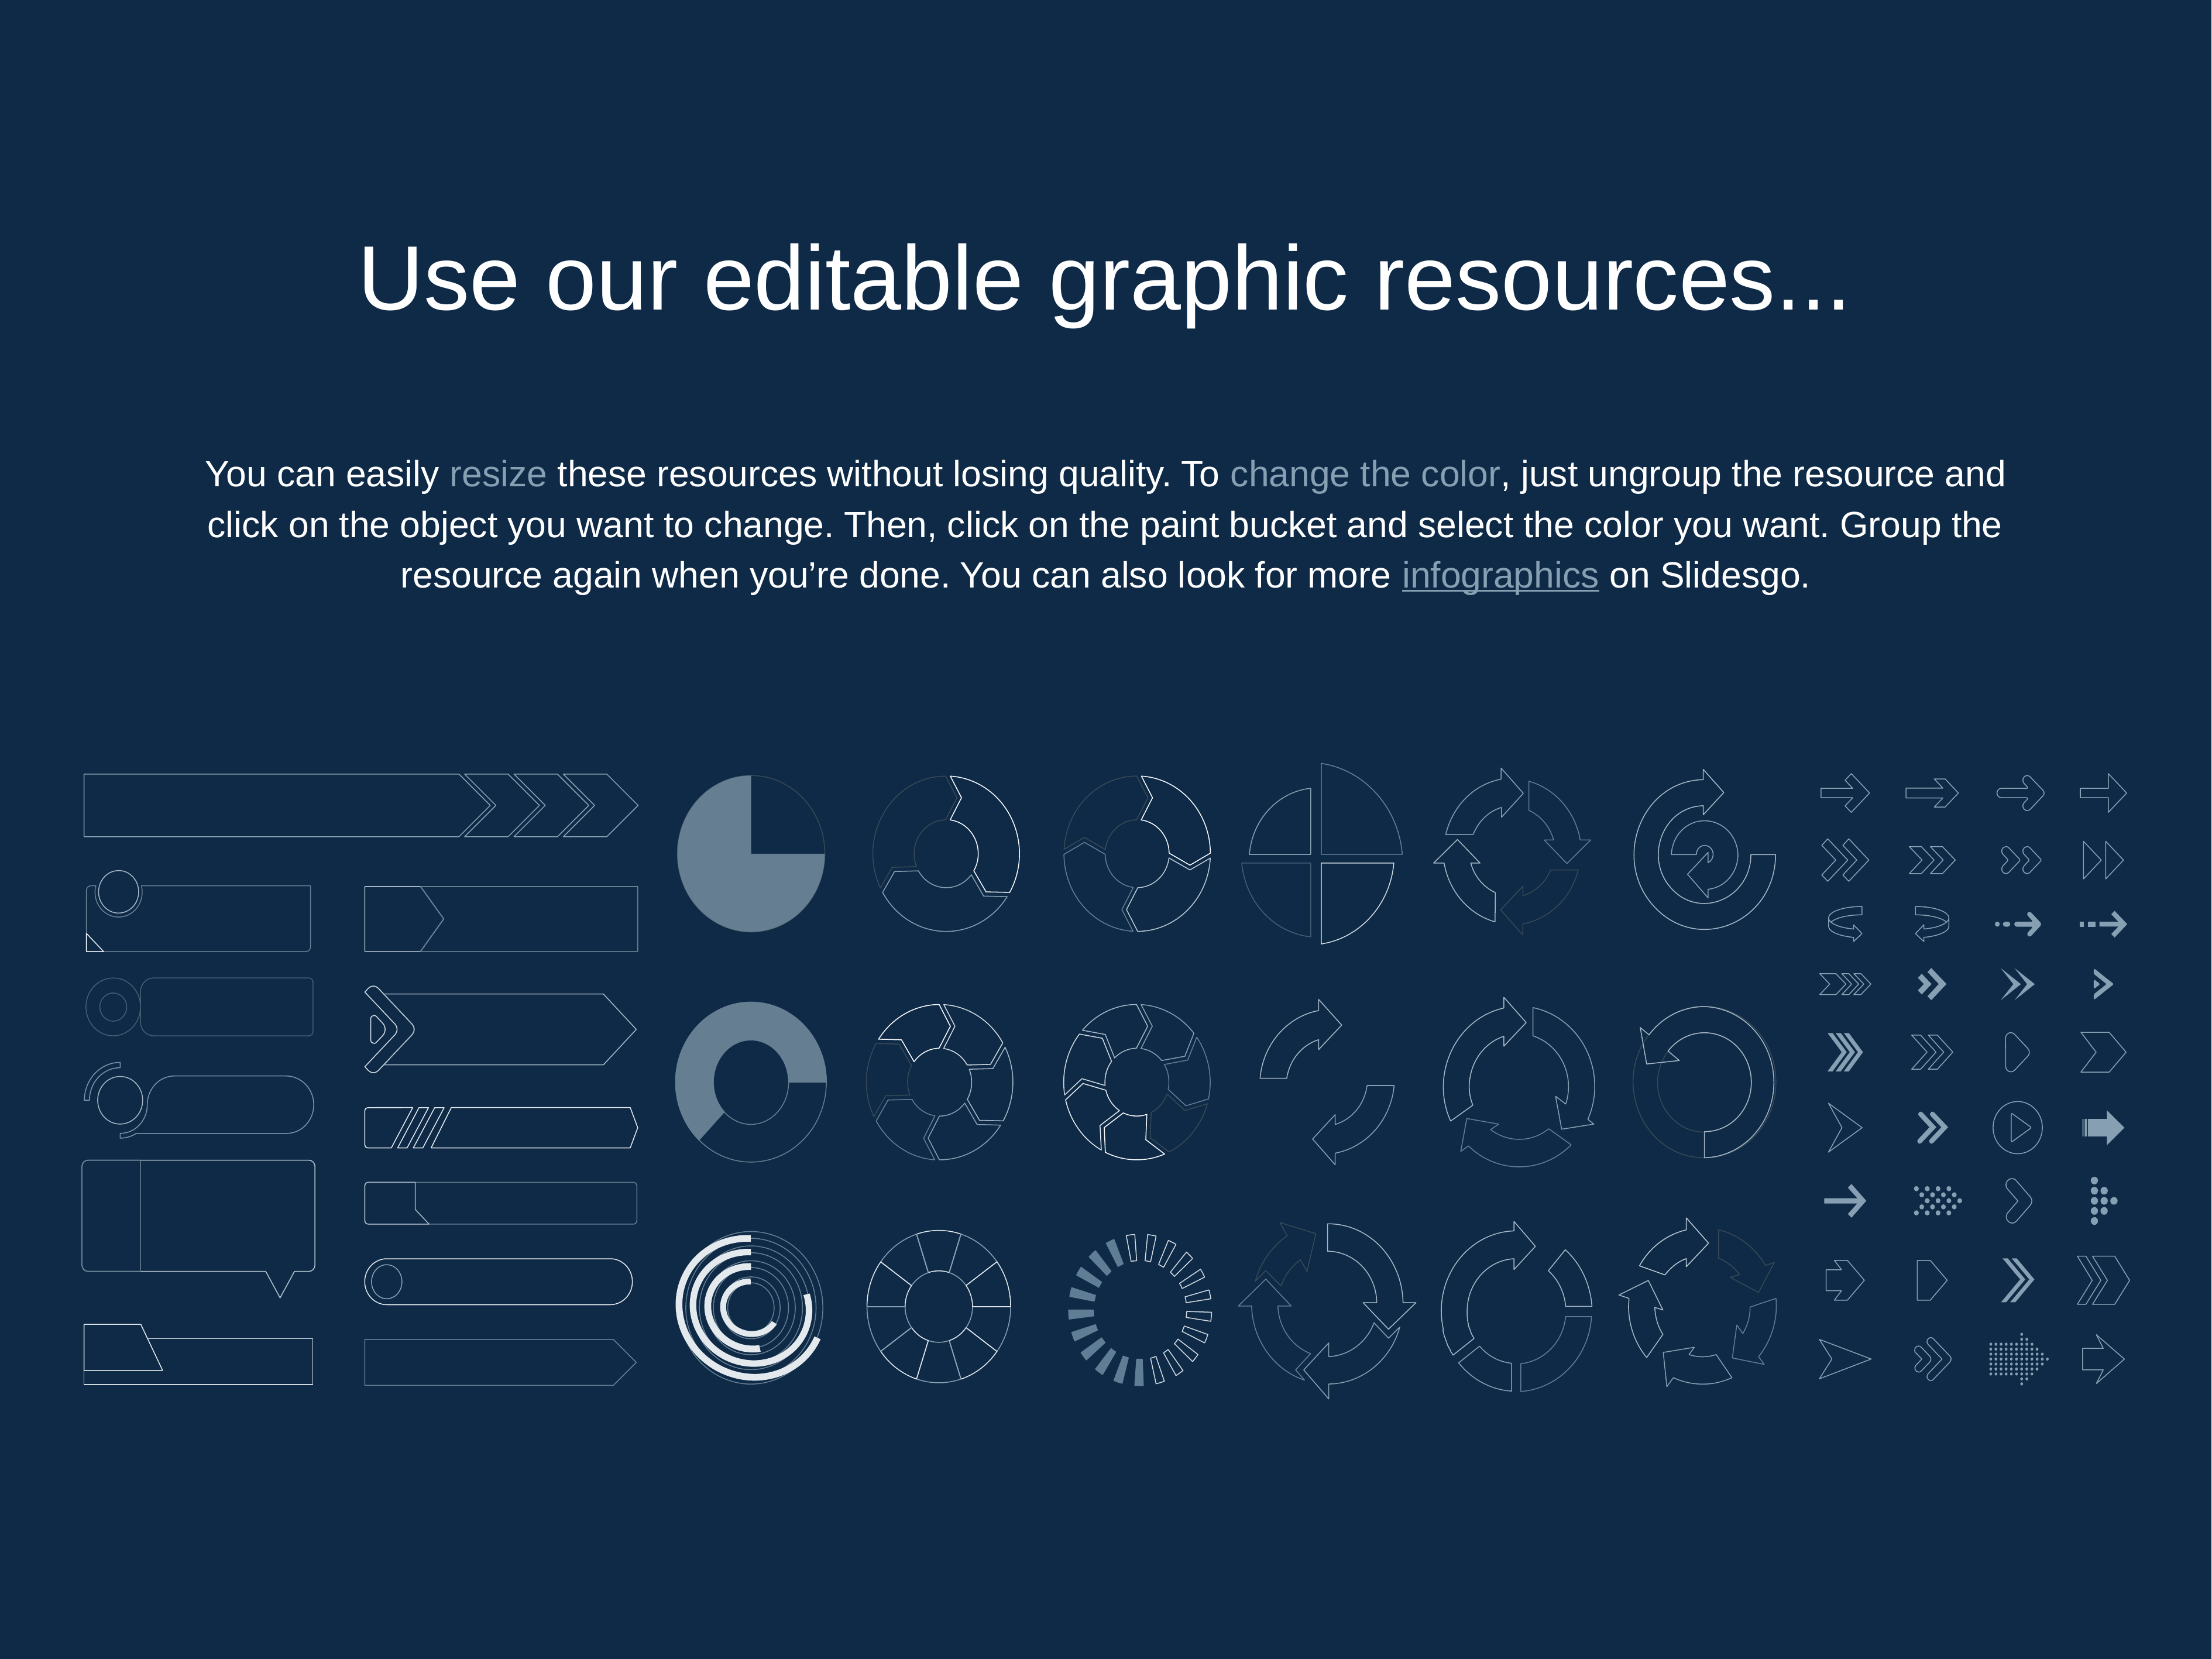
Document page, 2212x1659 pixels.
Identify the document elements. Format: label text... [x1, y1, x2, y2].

text_box [365, 1339, 637, 1386]
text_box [365, 886, 638, 952]
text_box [1913, 1186, 1963, 1216]
text_box [1828, 906, 1862, 942]
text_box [1918, 967, 1947, 1001]
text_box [1432, 1221, 1592, 1392]
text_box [365, 1107, 638, 1148]
text_box You can easily resize these resources without losing quality. To change the color, just ungroup the resource and click on the object you want to change. Then, click on the paint bucket and select the color you want. Group the resource again when you’re done. You can also look for more infographics on Slidesgo. [176, 419, 2036, 710]
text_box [677, 775, 825, 932]
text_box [1260, 999, 1394, 1165]
text_box [1819, 1339, 1871, 1379]
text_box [1609, 1006, 1777, 1158]
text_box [84, 1062, 314, 1139]
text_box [867, 1230, 1011, 1383]
text_box [1915, 906, 1949, 942]
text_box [856, 775, 1023, 932]
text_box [1241, 763, 1403, 944]
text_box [2083, 841, 2124, 880]
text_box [1433, 768, 1591, 936]
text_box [81, 1160, 315, 1299]
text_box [2000, 968, 2035, 1001]
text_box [1238, 1222, 1416, 1399]
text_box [1819, 973, 1871, 995]
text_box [1821, 839, 1869, 882]
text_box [2093, 968, 2114, 999]
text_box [1429, 997, 1595, 1167]
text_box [1063, 775, 1211, 932]
text_box [1993, 1101, 2043, 1154]
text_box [654, 1205, 848, 1410]
text_box [2080, 1032, 2127, 1073]
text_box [675, 1002, 827, 1163]
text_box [2079, 911, 2128, 938]
text_box [2084, 1110, 2125, 1146]
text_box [1911, 1035, 1953, 1070]
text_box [365, 1258, 633, 1305]
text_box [365, 985, 637, 1073]
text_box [2089, 1176, 2118, 1225]
text_box [2005, 1178, 2032, 1224]
text_box [1824, 1184, 1867, 1218]
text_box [1068, 1234, 1212, 1386]
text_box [1912, 1337, 1952, 1381]
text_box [84, 774, 638, 837]
text_box [1828, 1103, 1863, 1152]
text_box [365, 1182, 637, 1225]
title Use our editable graphic resources... [176, 194, 2036, 350]
text_box [1826, 1260, 1865, 1300]
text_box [2077, 1256, 2130, 1305]
text_box [1917, 1260, 1947, 1300]
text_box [1827, 1033, 1863, 1072]
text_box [1916, 1111, 1949, 1144]
text_box [2082, 1334, 2125, 1384]
text_box [2005, 1032, 2029, 1072]
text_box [84, 1324, 313, 1385]
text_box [1909, 846, 1956, 874]
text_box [2001, 1258, 2035, 1303]
text_box [1997, 775, 2045, 811]
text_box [2000, 846, 2042, 874]
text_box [1994, 911, 2042, 937]
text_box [1610, 769, 1776, 930]
text_box [1906, 779, 1959, 808]
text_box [1988, 1332, 2049, 1386]
text_box [1821, 774, 1870, 813]
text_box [1619, 1217, 1777, 1387]
text_box [2080, 774, 2127, 813]
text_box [1061, 1004, 1213, 1160]
text_box [85, 978, 313, 1036]
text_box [863, 1004, 1016, 1160]
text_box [86, 870, 311, 952]
